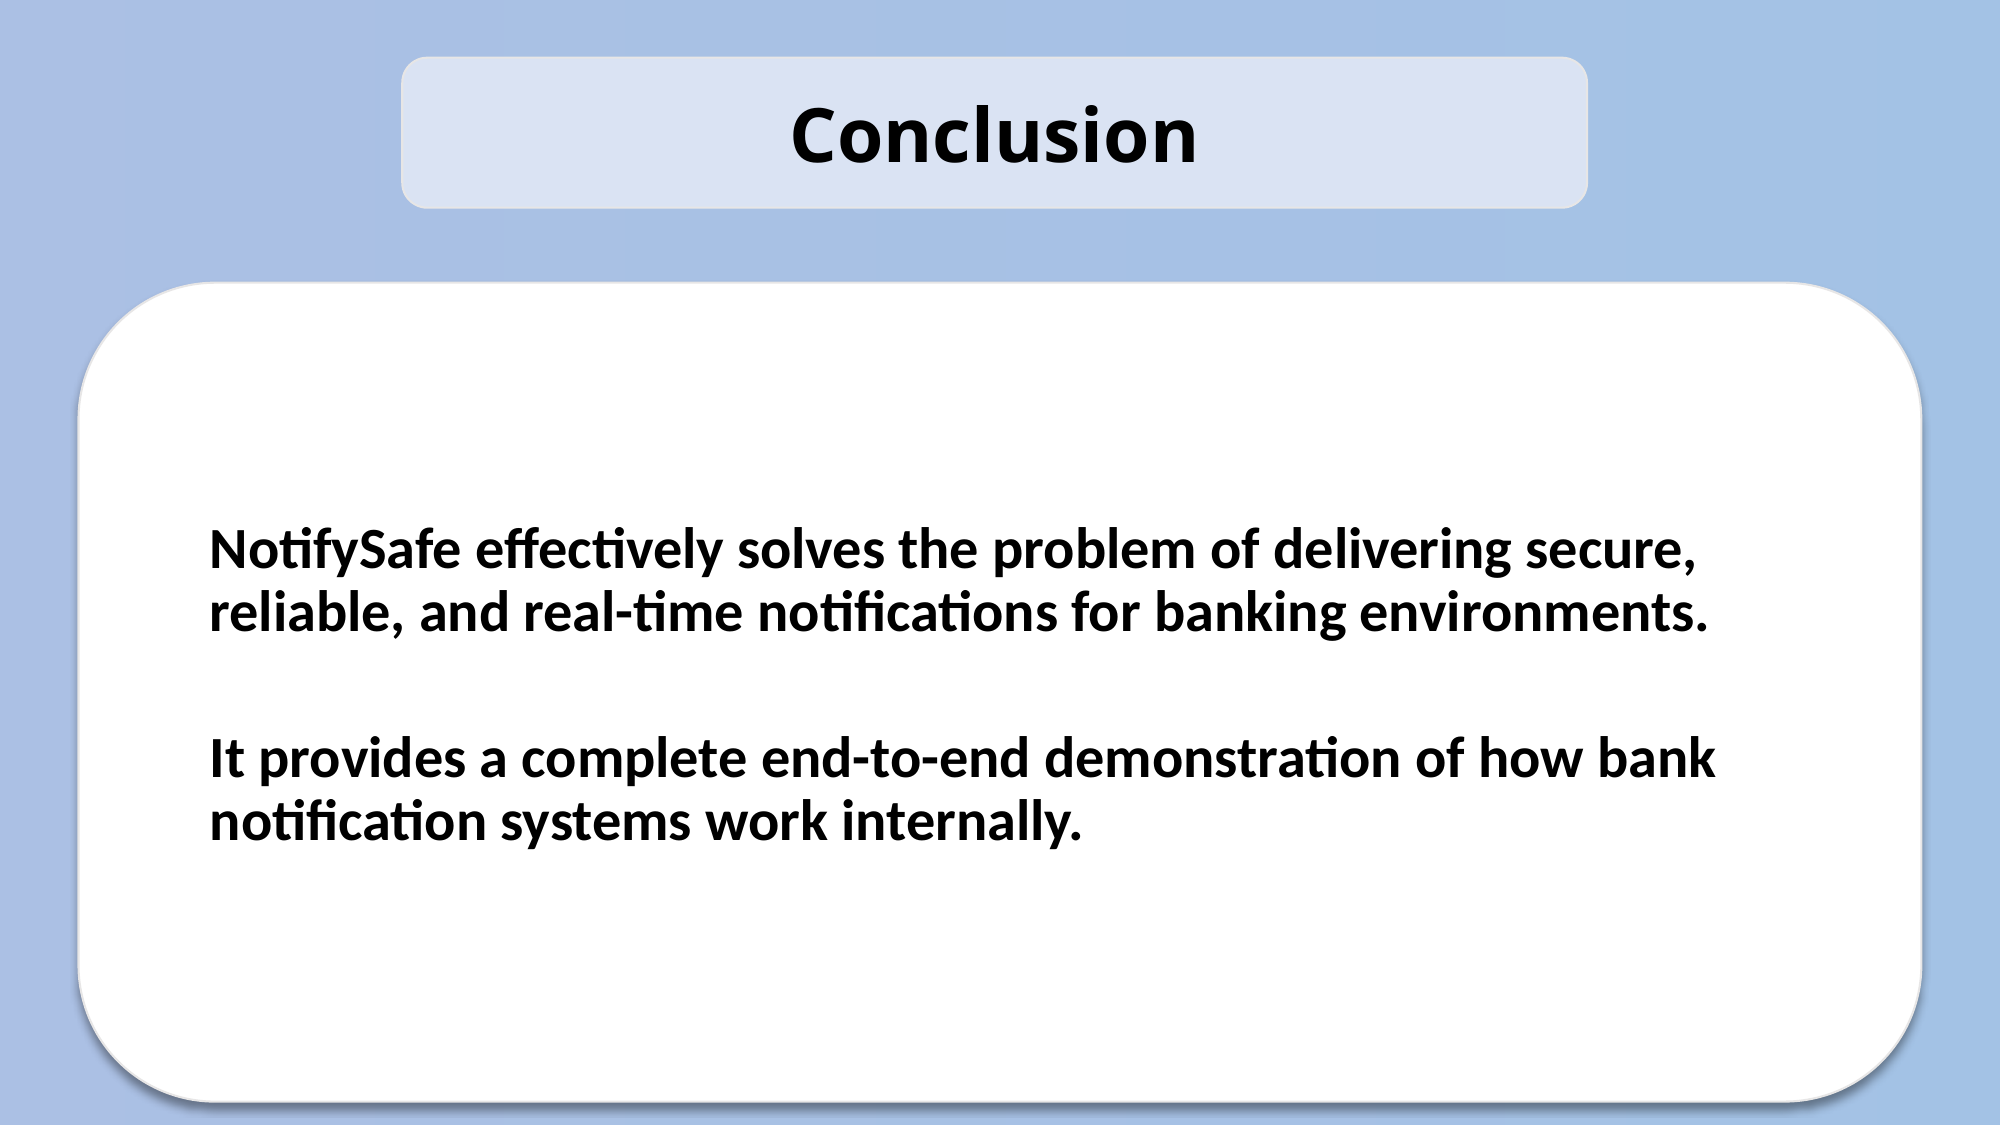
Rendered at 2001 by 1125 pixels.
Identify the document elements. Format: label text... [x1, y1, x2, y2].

text_box [77, 281, 1923, 1103]
text_box Conclusion [401, 56, 1589, 209]
subtitle NotifySafe effectively solves the problem of delivering secure, reliable, and real-time notifications for banking environments. It provides a complete end-to-end demonstration of how bank notification systems work internally. [194, 419, 1897, 891]
text_box [412, 205, 1474, 247]
